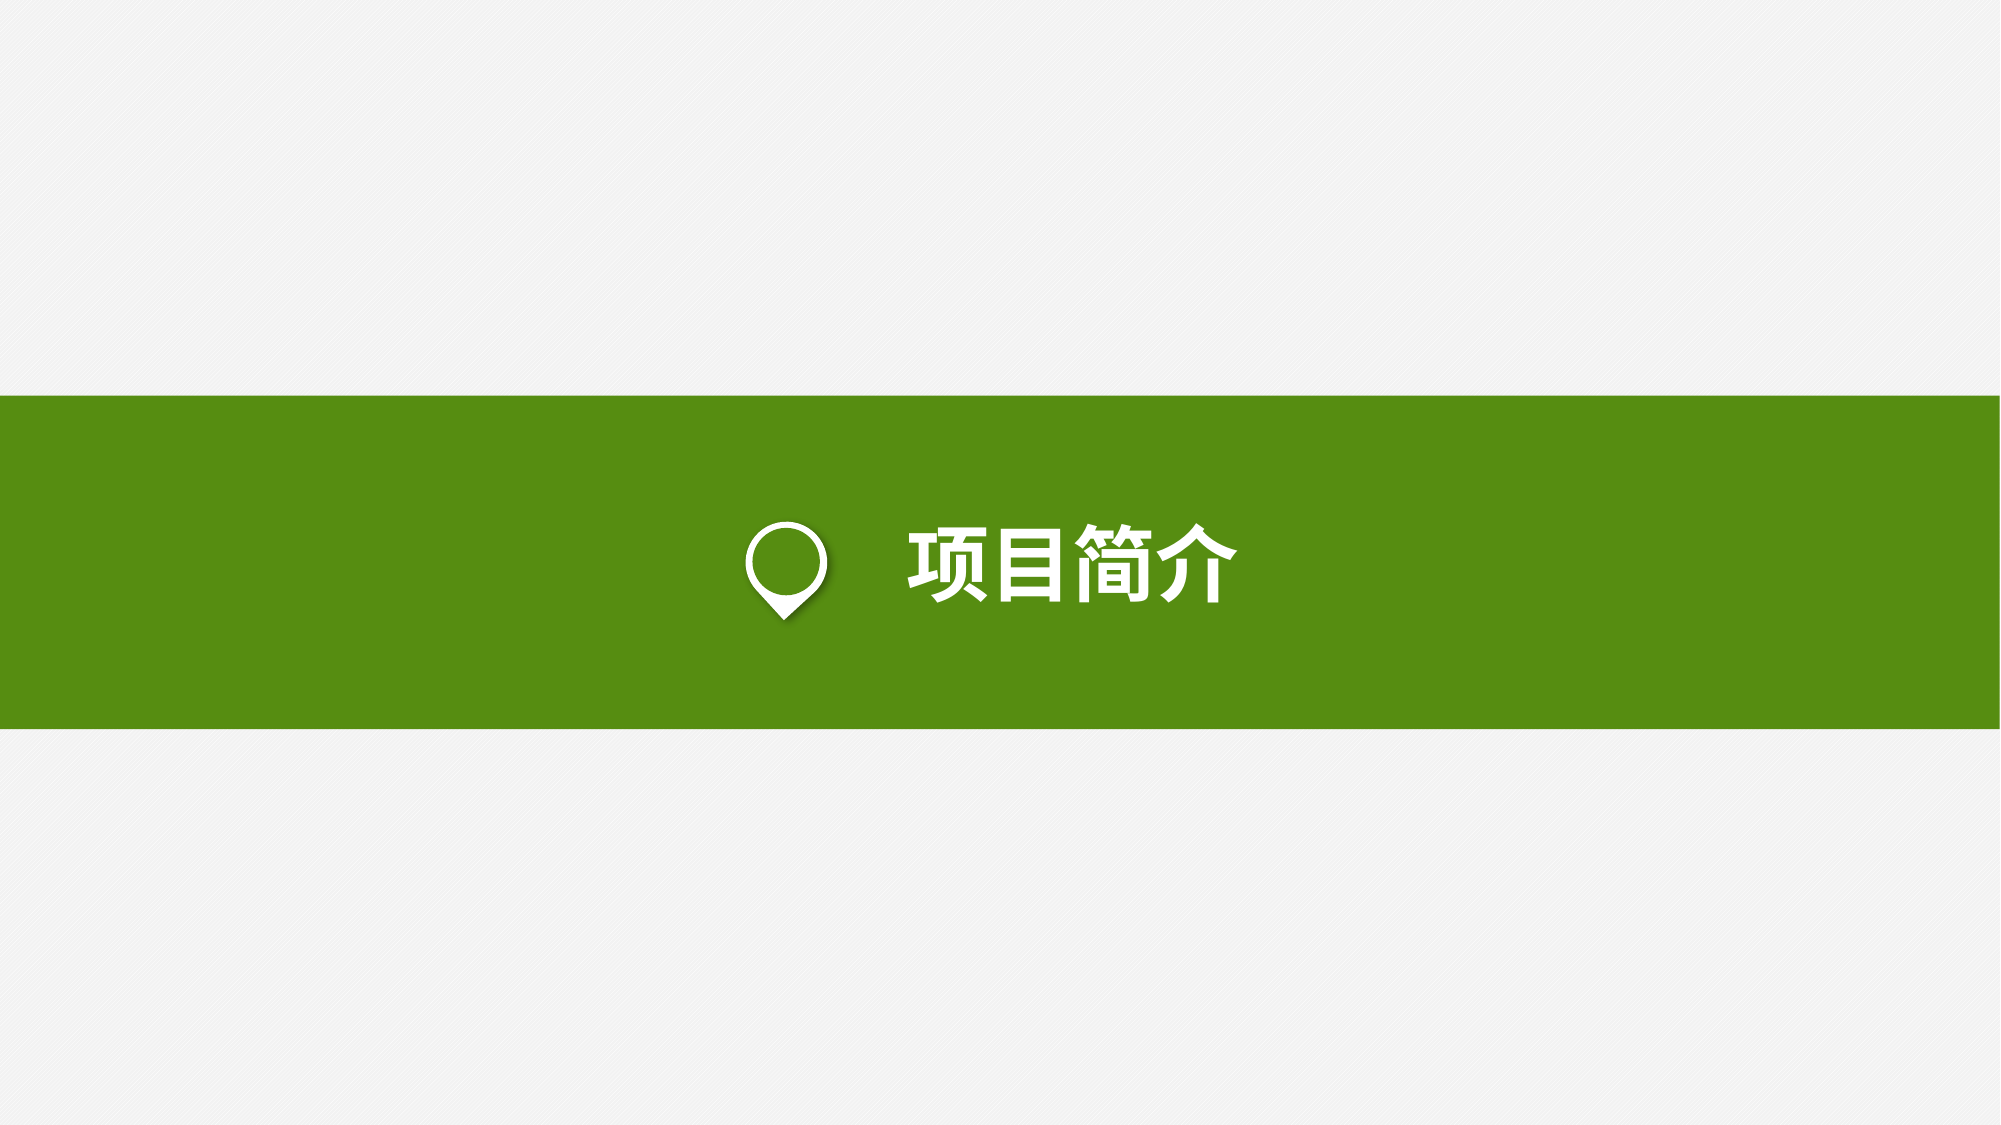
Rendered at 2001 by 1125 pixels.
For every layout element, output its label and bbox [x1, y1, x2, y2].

text_box [0, 395, 2000, 730]
text_box [745, 504, 1255, 621]
